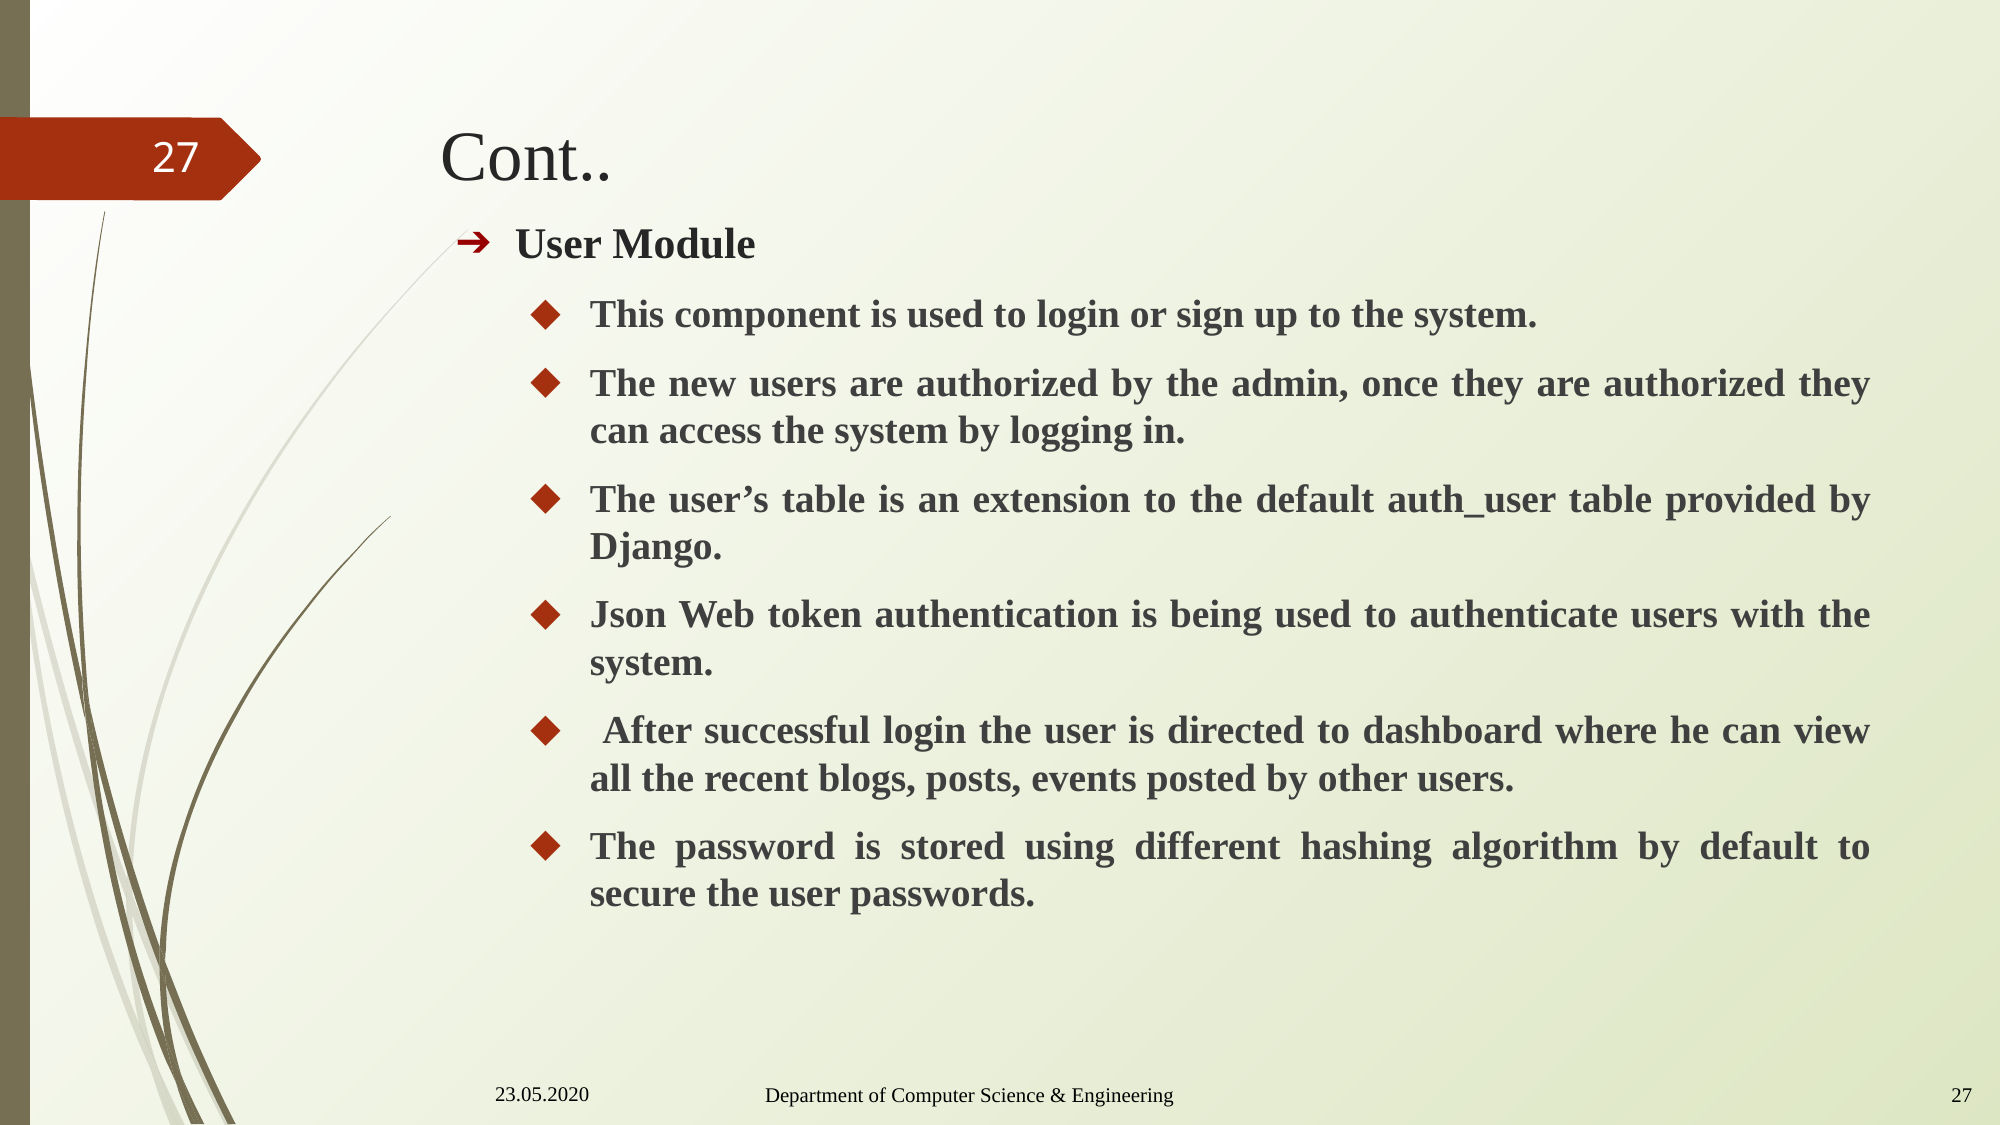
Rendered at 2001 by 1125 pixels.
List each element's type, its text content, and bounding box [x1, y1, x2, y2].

text_box 23.05.2020 [424, 1062, 605, 1124]
list User Module This component is used to login or sign up to the system. The new users are authorized by the admin, once they are authorized they can access the system by logging in. The user’s table is an extension to the default auth_user table provided by Django. Json Web token authentication is being used to authenticate users with the system. After successful login the user is directed to dashboard where he can view all the recent blogs, posts, events posted by other users. The password is stored using different hashing algorithm by default to secure the user passwords. [424, 207, 1888, 937]
slide_number 27 [87, 129, 216, 190]
text_box Department of Computer Science & Engineering 27 [750, 1063, 2000, 1124]
title Cont.. [425, 102, 1888, 207]
